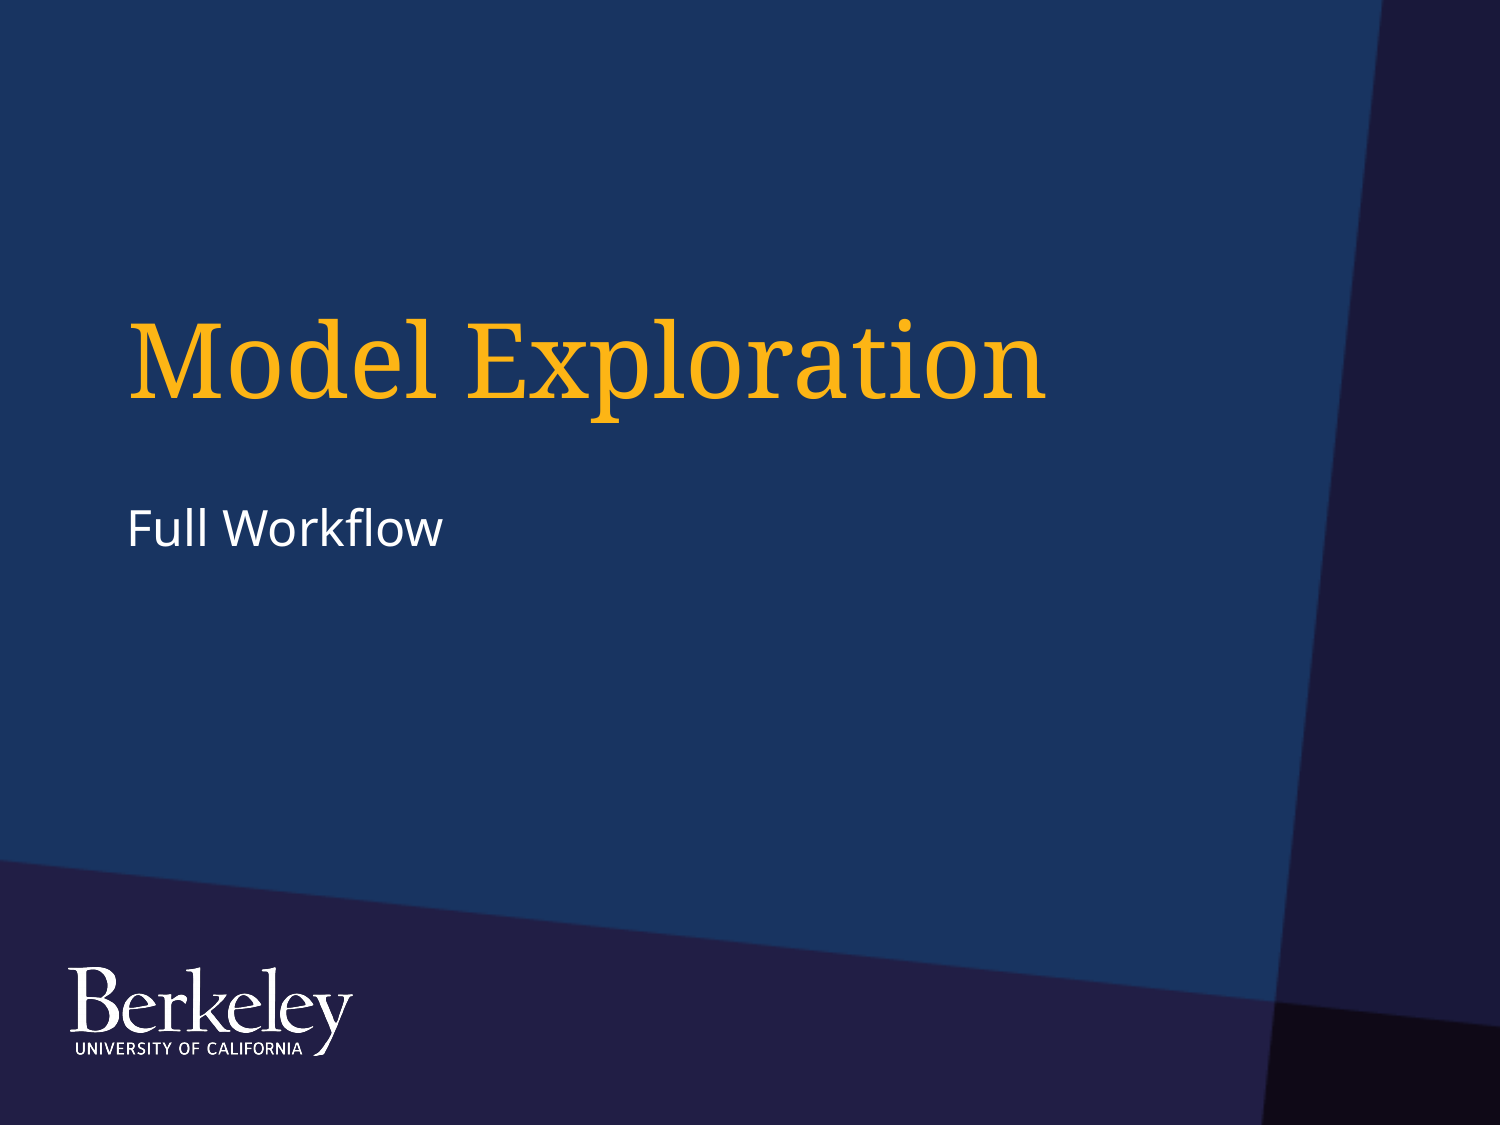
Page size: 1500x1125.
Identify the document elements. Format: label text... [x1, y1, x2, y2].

subtitle Full Workflow [111, 489, 1331, 649]
picture [0, 0, 1500, 1125]
title Model Exploration [112, 236, 1327, 478]
